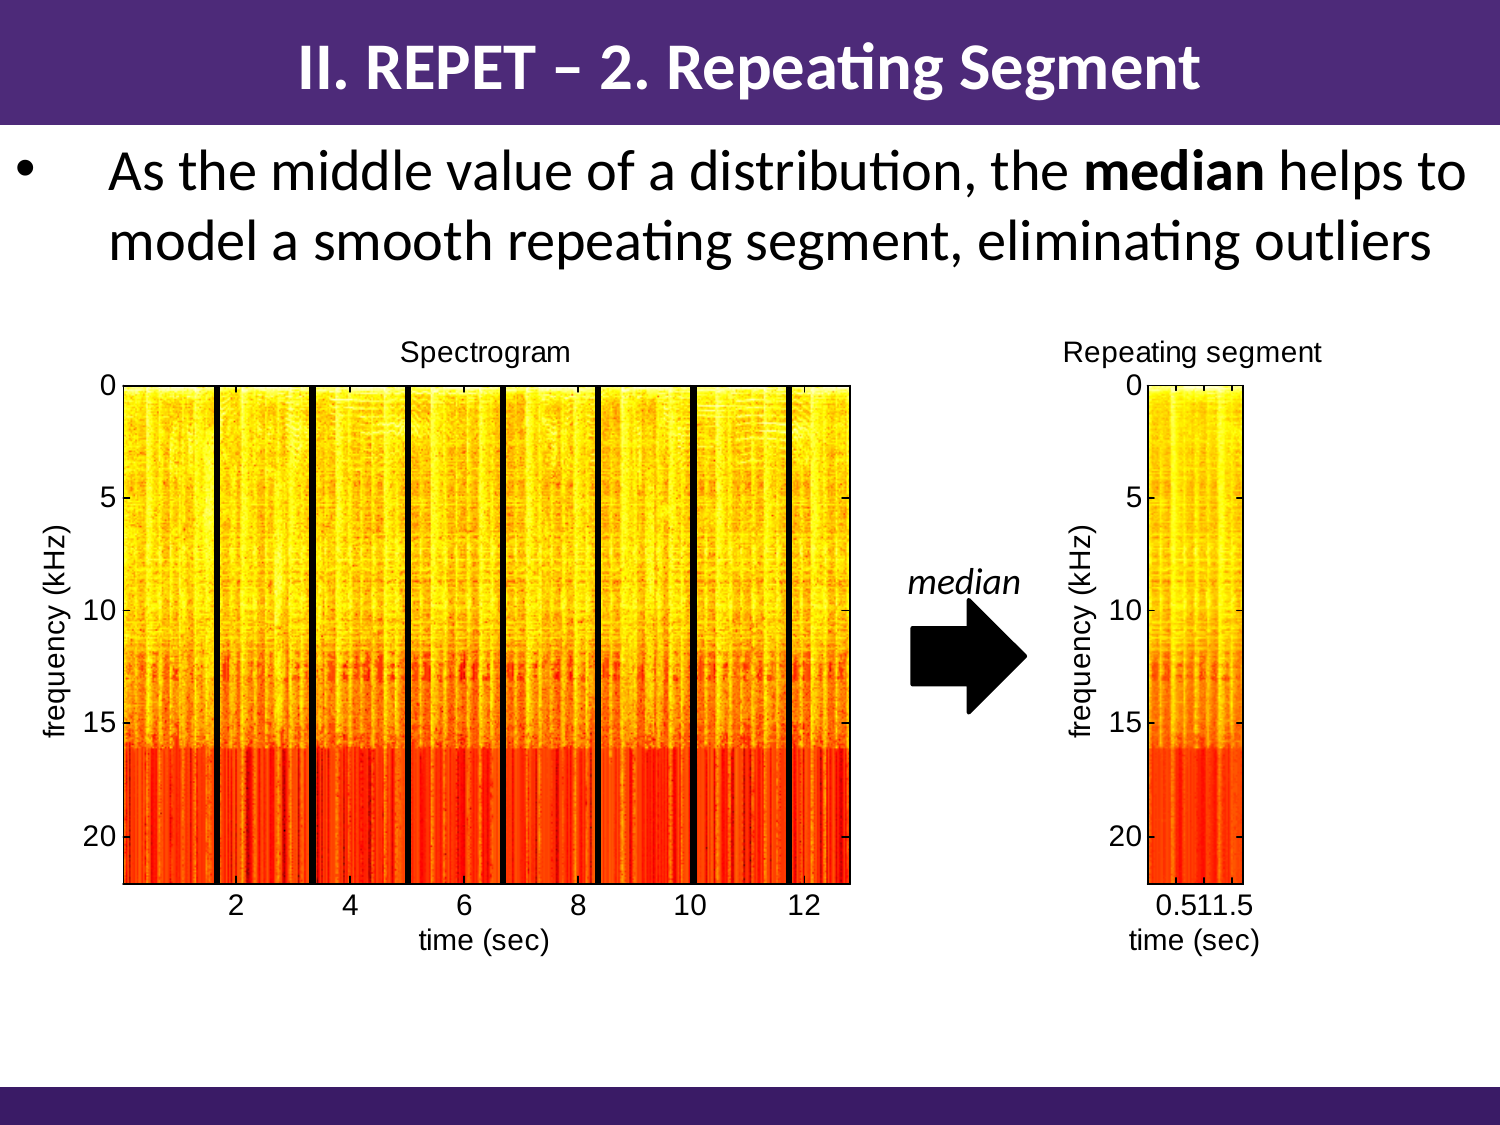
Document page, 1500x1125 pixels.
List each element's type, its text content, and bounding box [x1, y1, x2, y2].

title II. REPET – 2. Repeating Segment [0, 0, 1500, 125]
text_box [943, 610, 1028, 715]
picture [1, 335, 940, 961]
text_box median [943, 549, 1037, 610]
list As the middle value of a distribution, the median helps to model a smooth repeating segment, eliminating outliers [0, 125, 1500, 300]
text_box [1052, 335, 1330, 961]
picture [0, 1087, 1500, 1125]
